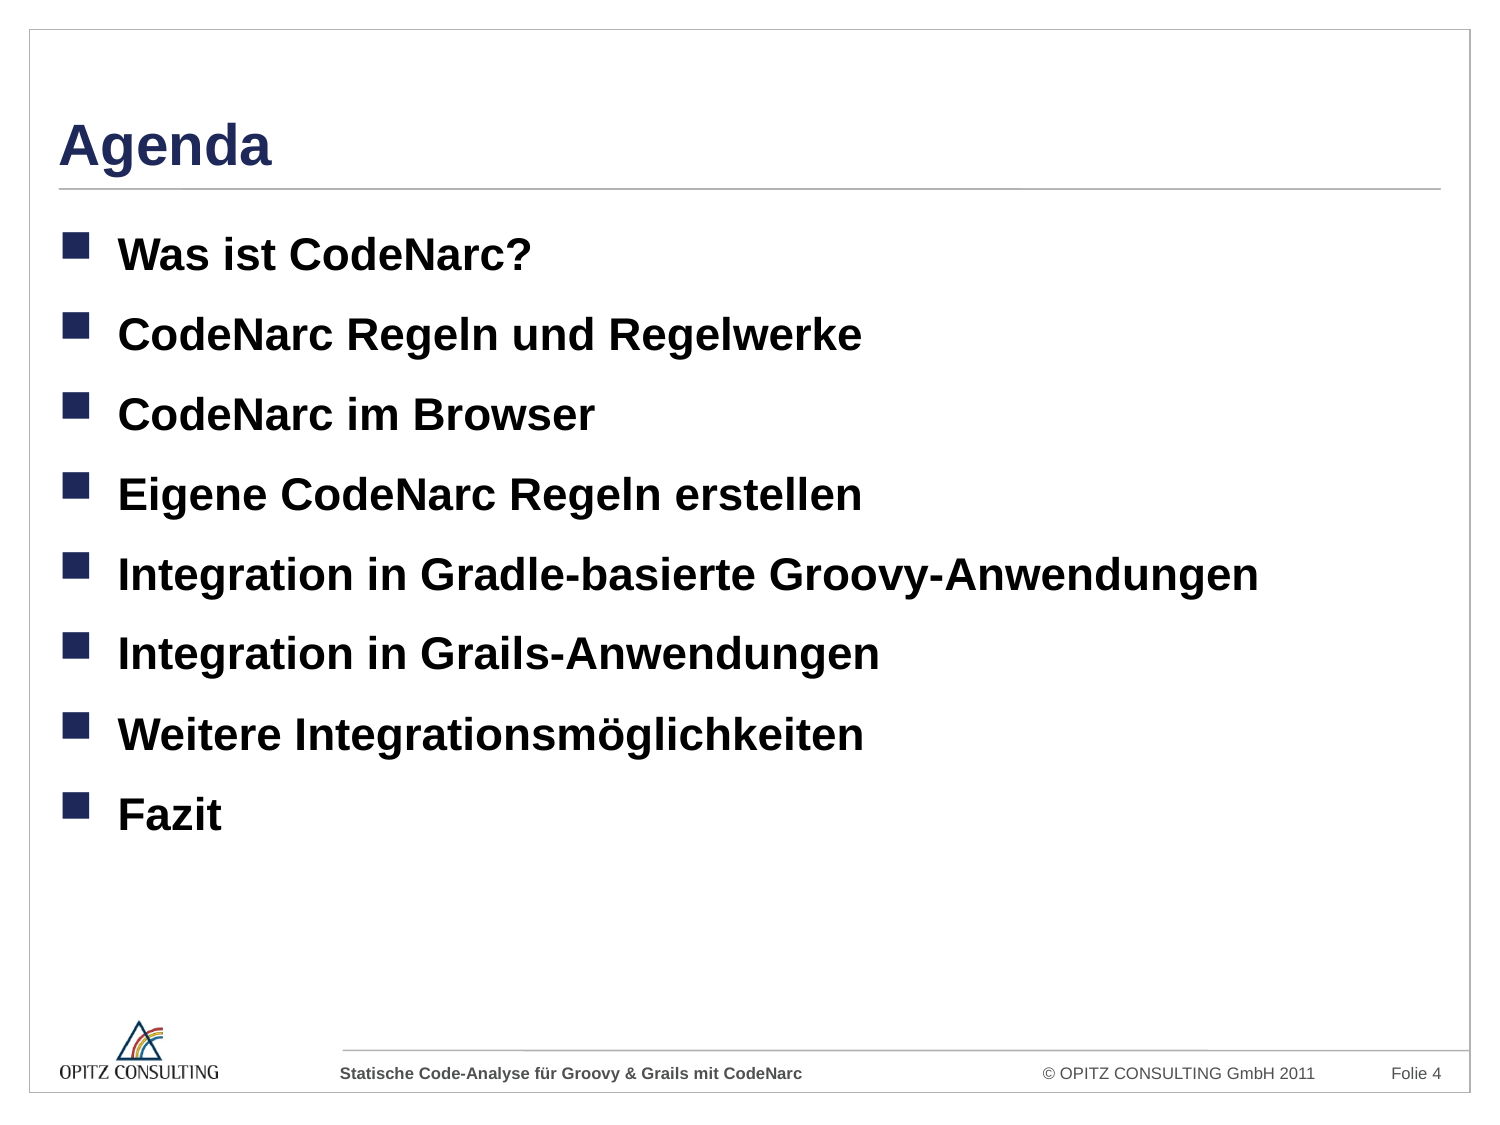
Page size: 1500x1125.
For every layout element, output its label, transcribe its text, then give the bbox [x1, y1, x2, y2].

picture [60, 1019, 218, 1079]
list Was ist CodeNarc? CodeNarc Regeln und Regelwerke CodeNarc im Browser Eigene CodeNarc Regeln erstellen Integration in Gradle-basierte Groovy-Anwendungen Integration in Grails-Anwendungen Weitere Integrationsmöglichkeiten Fazit [59, 224, 1441, 1016]
title Agenda [59, 35, 1442, 178]
